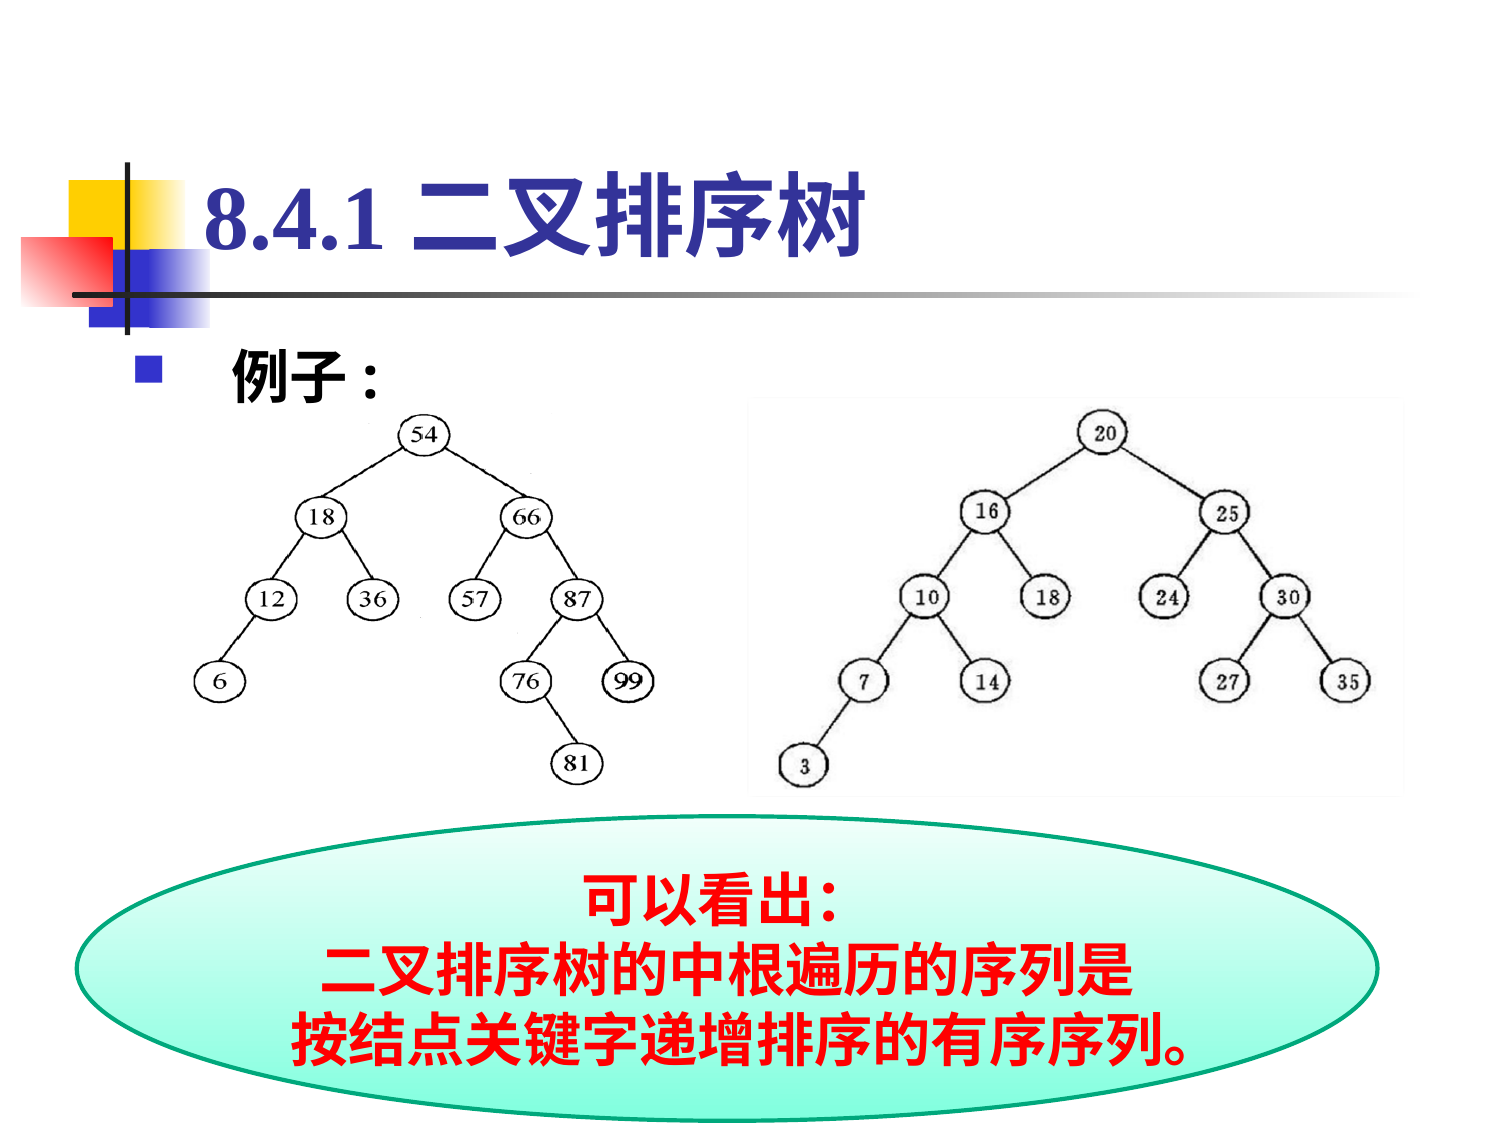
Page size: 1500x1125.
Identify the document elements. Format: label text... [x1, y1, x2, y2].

picture [747, 397, 1405, 797]
title 8.4.1二叉排序树 [188, 137, 1468, 275]
list 例子: [116, 332, 1500, 1008]
picture [188, 410, 658, 786]
text_box 可以看出： 二叉排序树的中根遍历的序列是 按结点关键字递增排序的有序序列。 [74, 814, 1380, 1123]
slide_number [1151, 1022, 1465, 1099]
